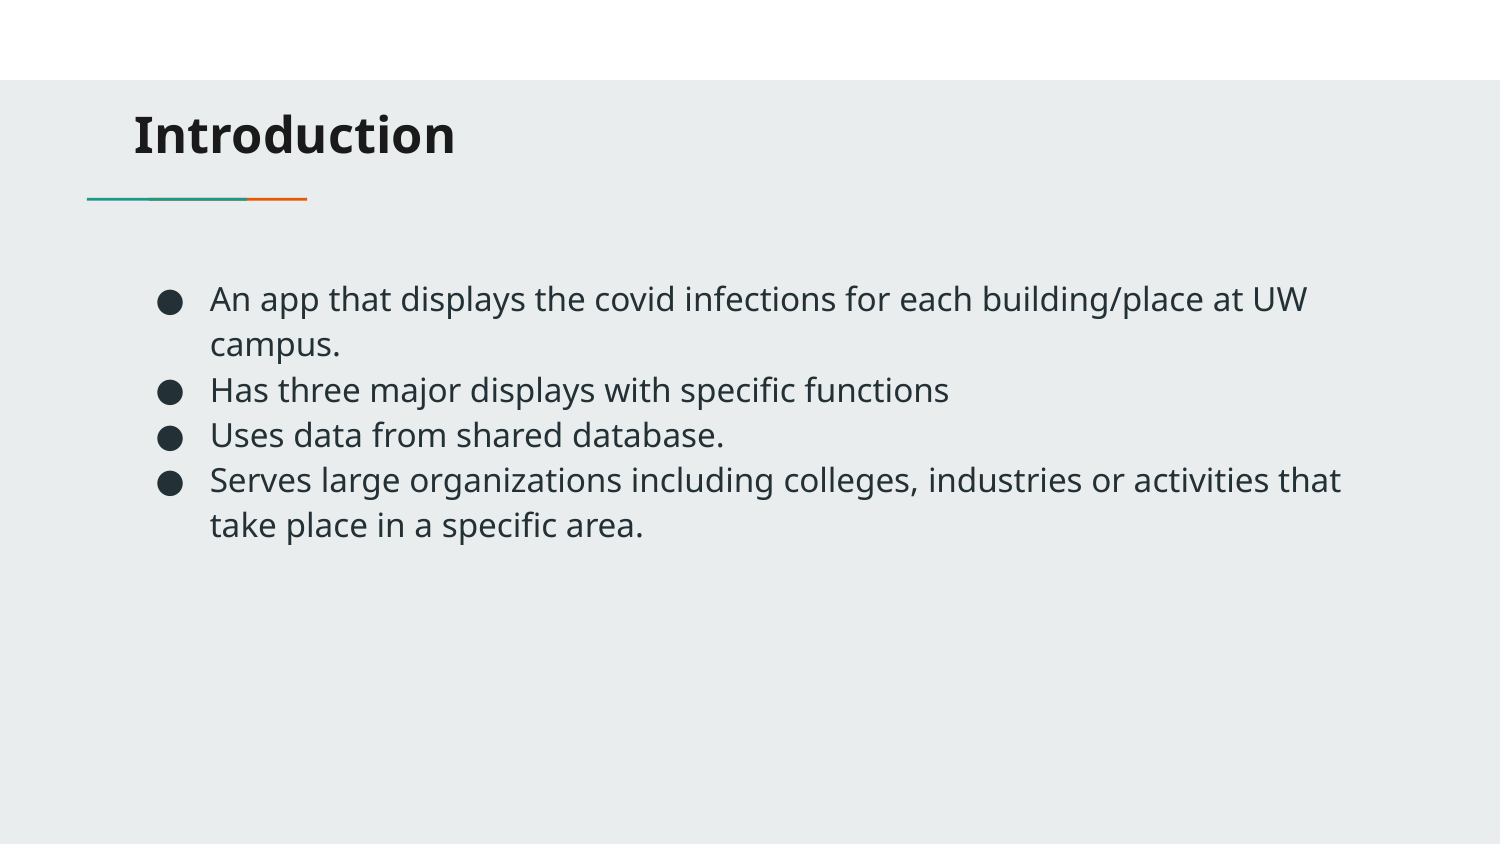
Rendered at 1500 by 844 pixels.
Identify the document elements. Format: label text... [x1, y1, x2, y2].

subtitle An app that displays the covid infections for each building/place at UW campus. Has three major displays with specific functions Uses data from shared database. Serves large organizations including colleges, industries or activities that take place in a specific area. [119, 261, 1381, 741]
title Introduction [119, 84, 1381, 184]
